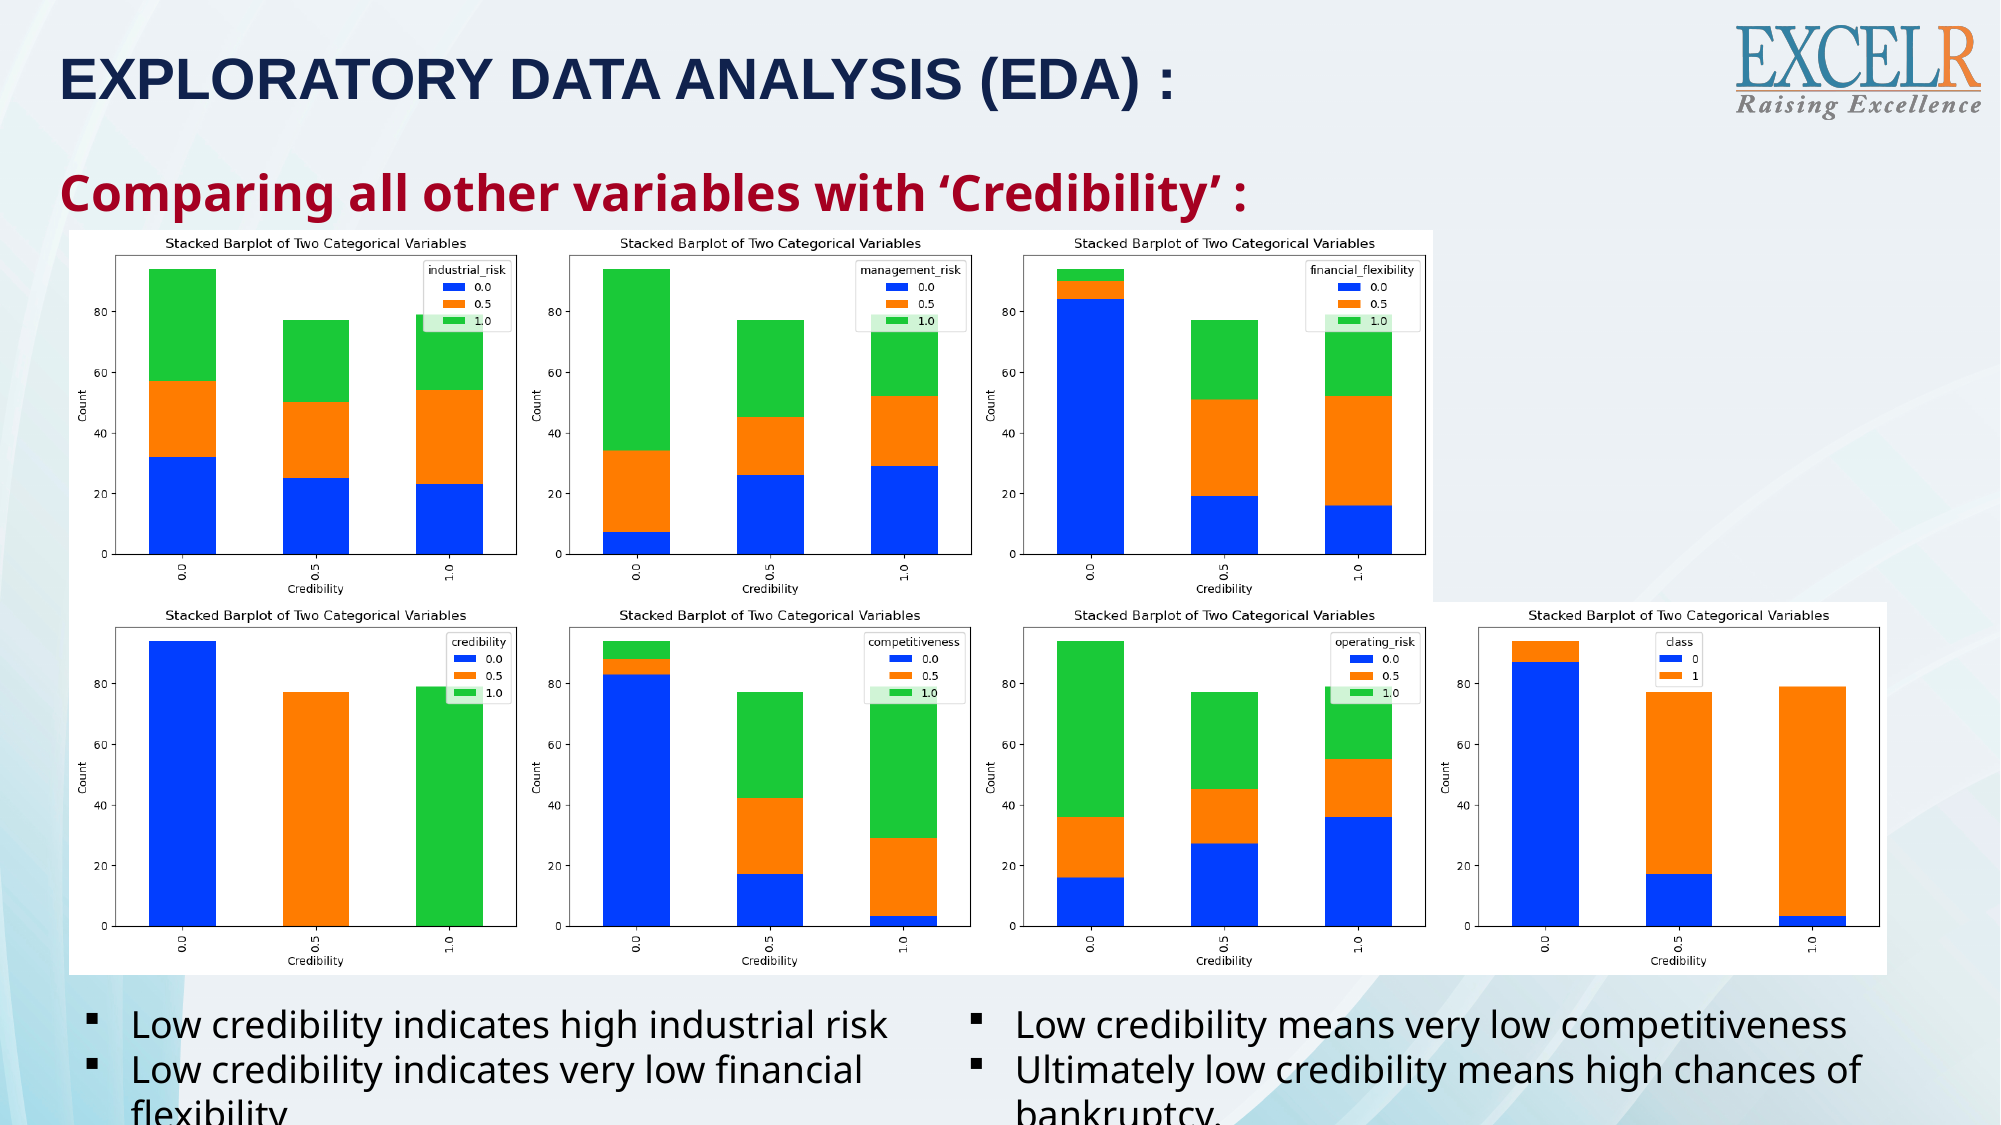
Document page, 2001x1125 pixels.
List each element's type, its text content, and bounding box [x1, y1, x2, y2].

text_box Low credibility means very low competitiveness Ultimately low credibility means high chances of bankruptcy. [953, 993, 2000, 1125]
text_box Comparing all other variables with ‘Credibility’ : [44, 154, 1310, 230]
picture [0, 0, 2001, 1125]
text_box EXPLORATORY DATA ANALYSIS (EDA) : [44, 34, 1250, 119]
text_box Low credibility indicates high industrial risk Low credibility indicates very low financial flexibility [69, 993, 953, 1125]
